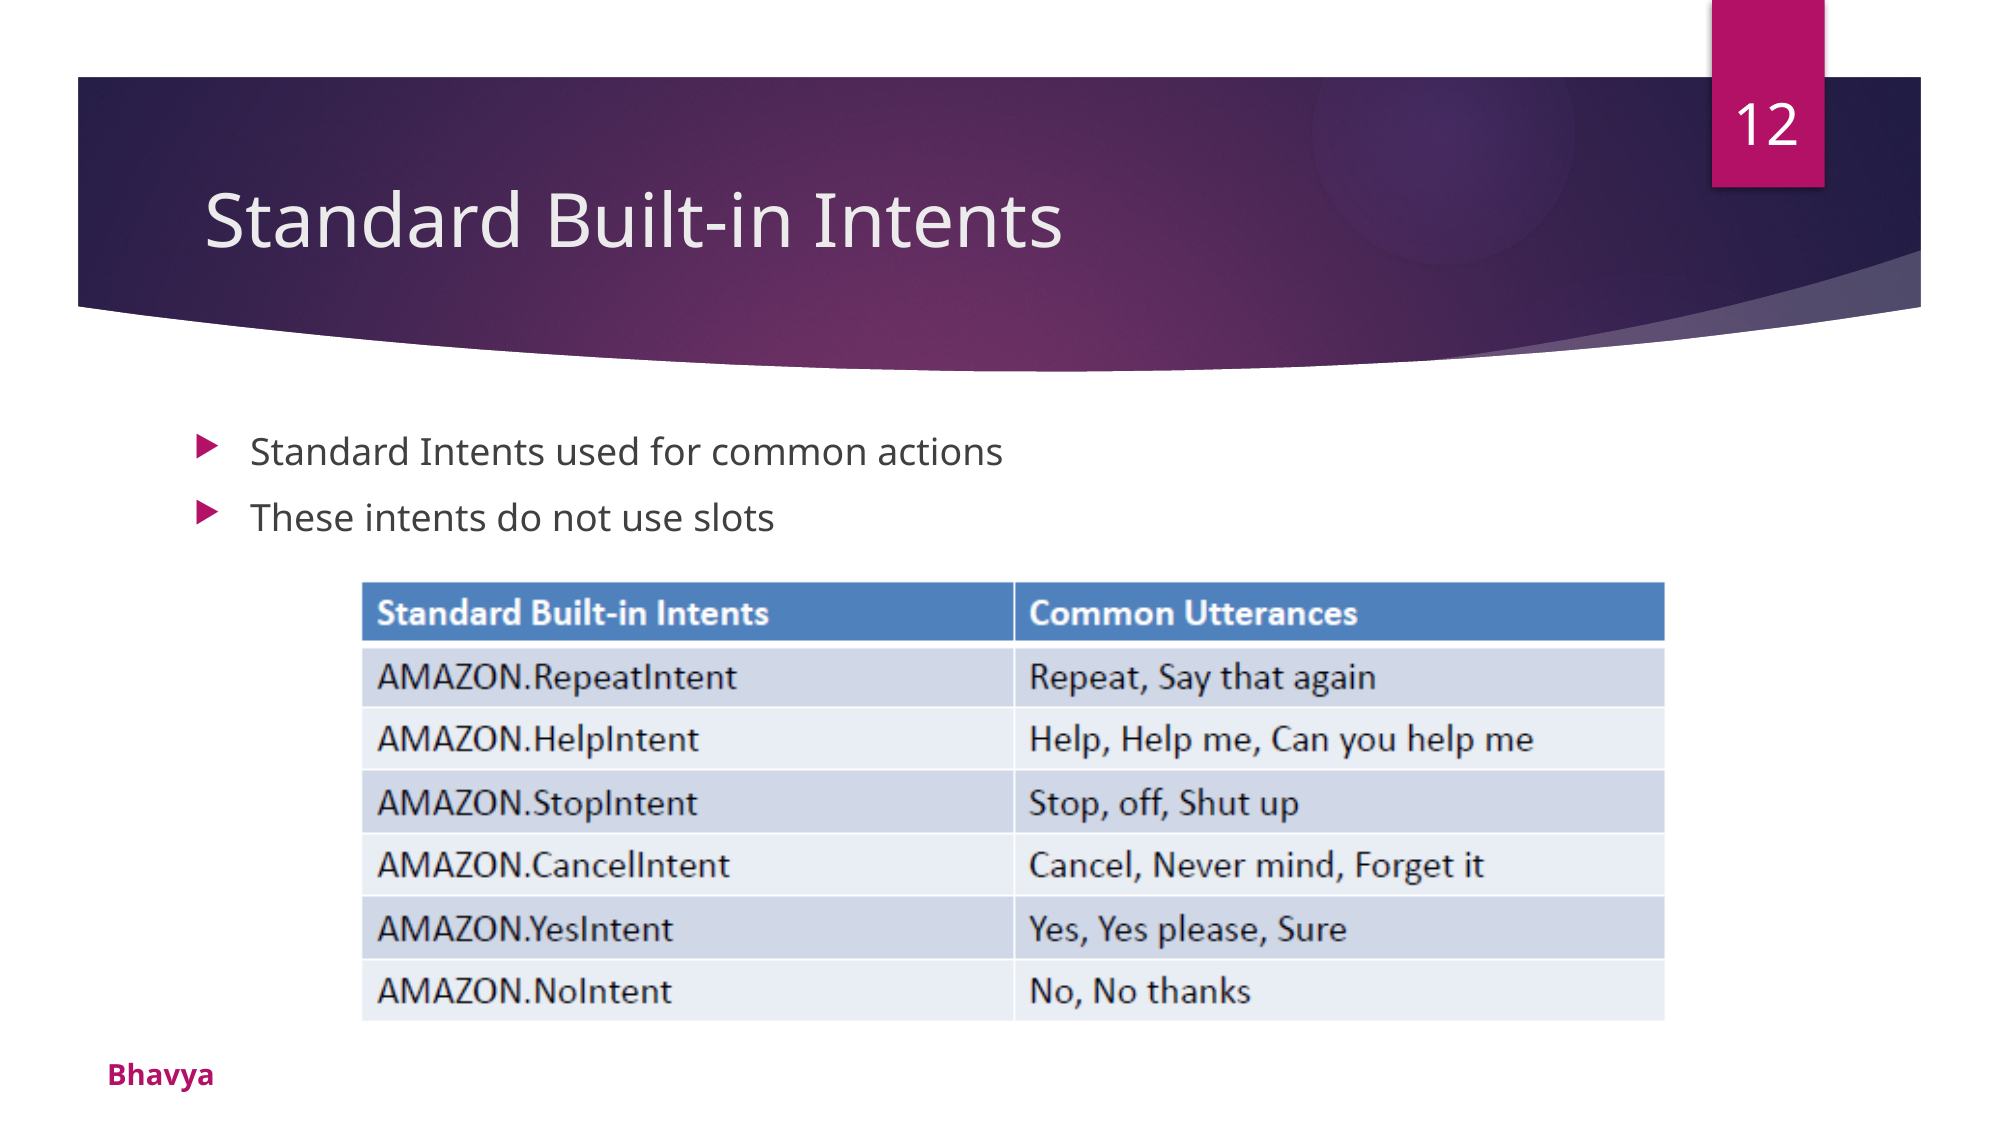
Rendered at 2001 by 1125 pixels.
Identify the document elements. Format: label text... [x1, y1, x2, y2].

slide_number 12 [1698, 48, 1836, 175]
footer Bhavya [92, 1048, 726, 1099]
title Standard Built-in Intents [189, 159, 1627, 276]
list Standard Intents used for common actions These intents do not use slots [178, 420, 1627, 982]
picture [352, 577, 1667, 1023]
